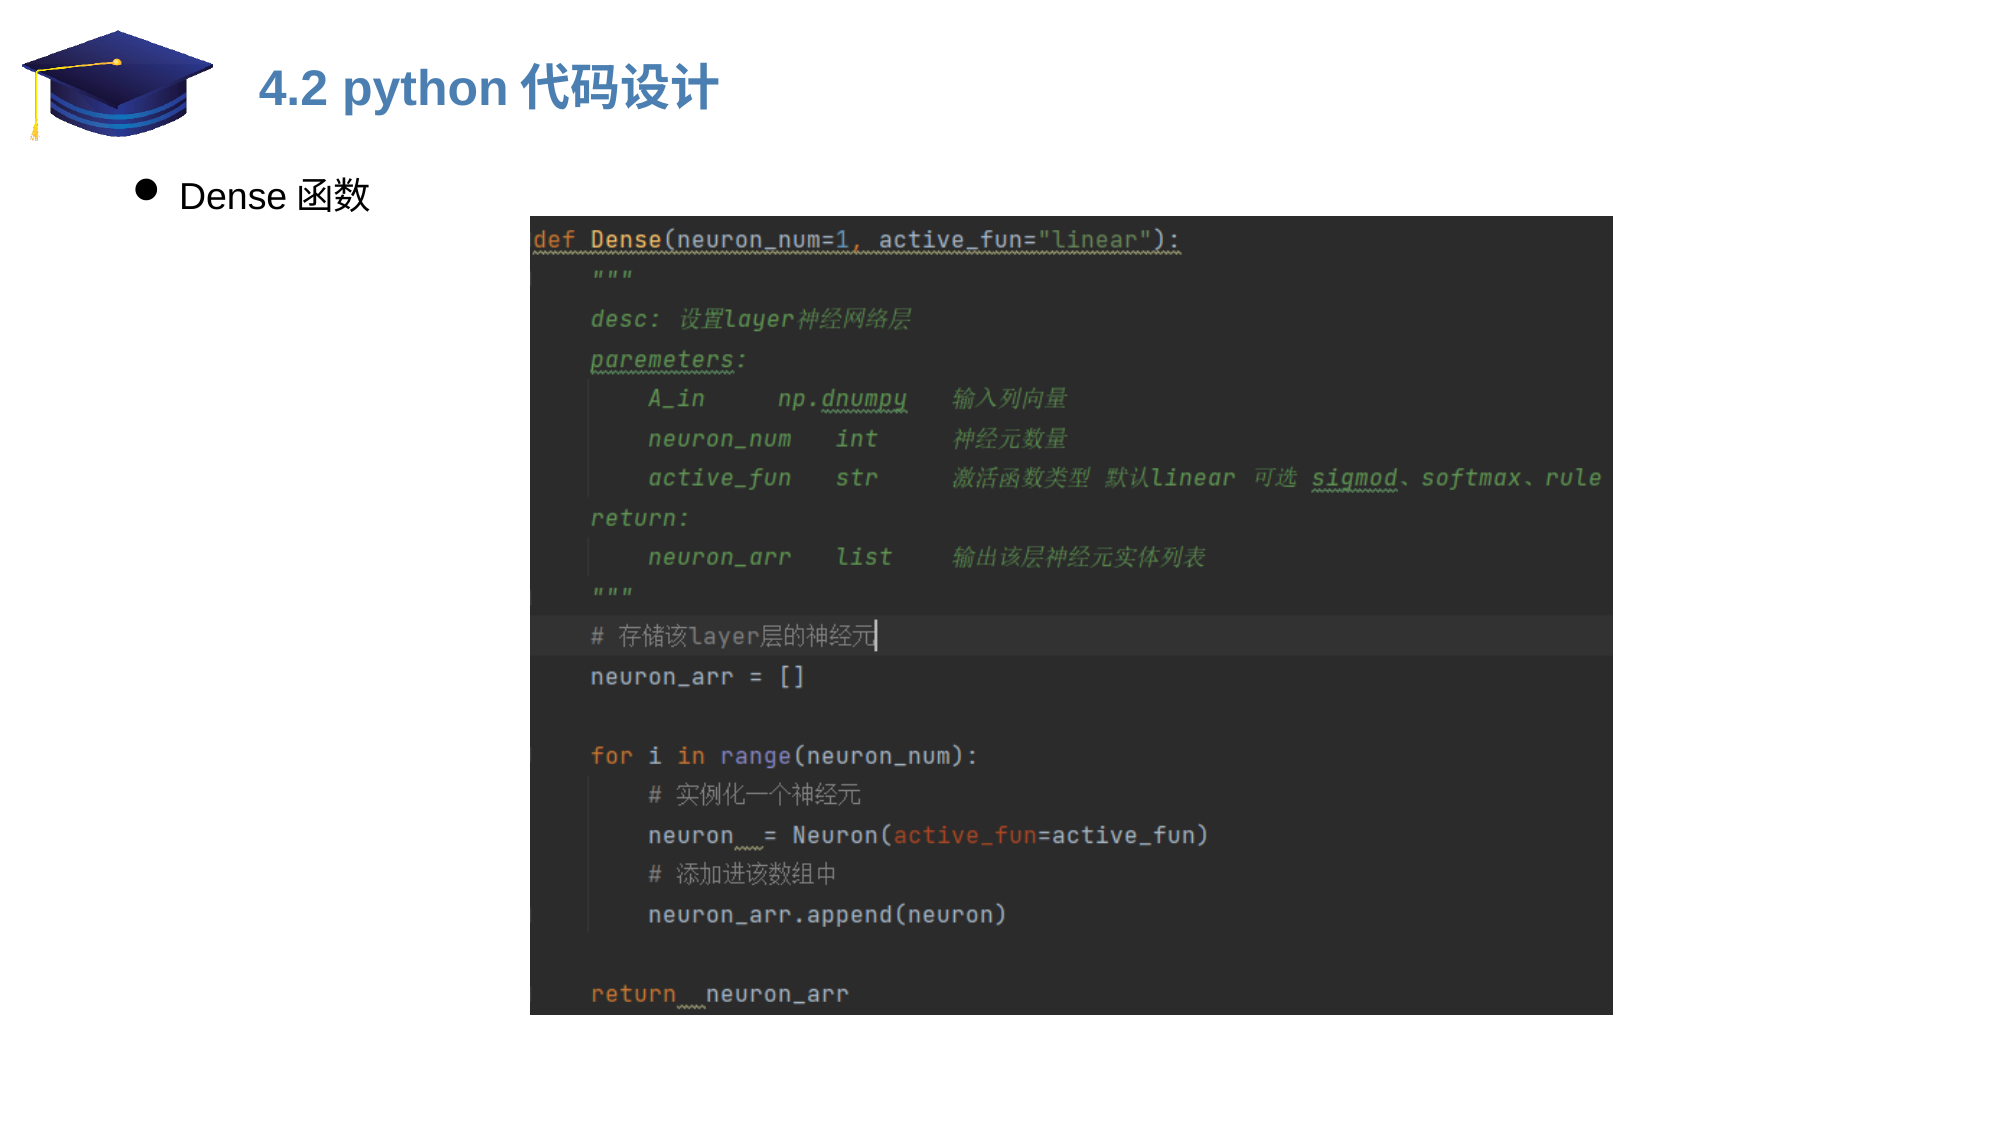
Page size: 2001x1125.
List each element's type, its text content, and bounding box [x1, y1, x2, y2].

text_box 4.2 python代码设计 [243, 47, 775, 123]
picture [22, 30, 213, 141]
text_box Dense函数 [117, 164, 576, 225]
picture [530, 216, 1613, 1015]
